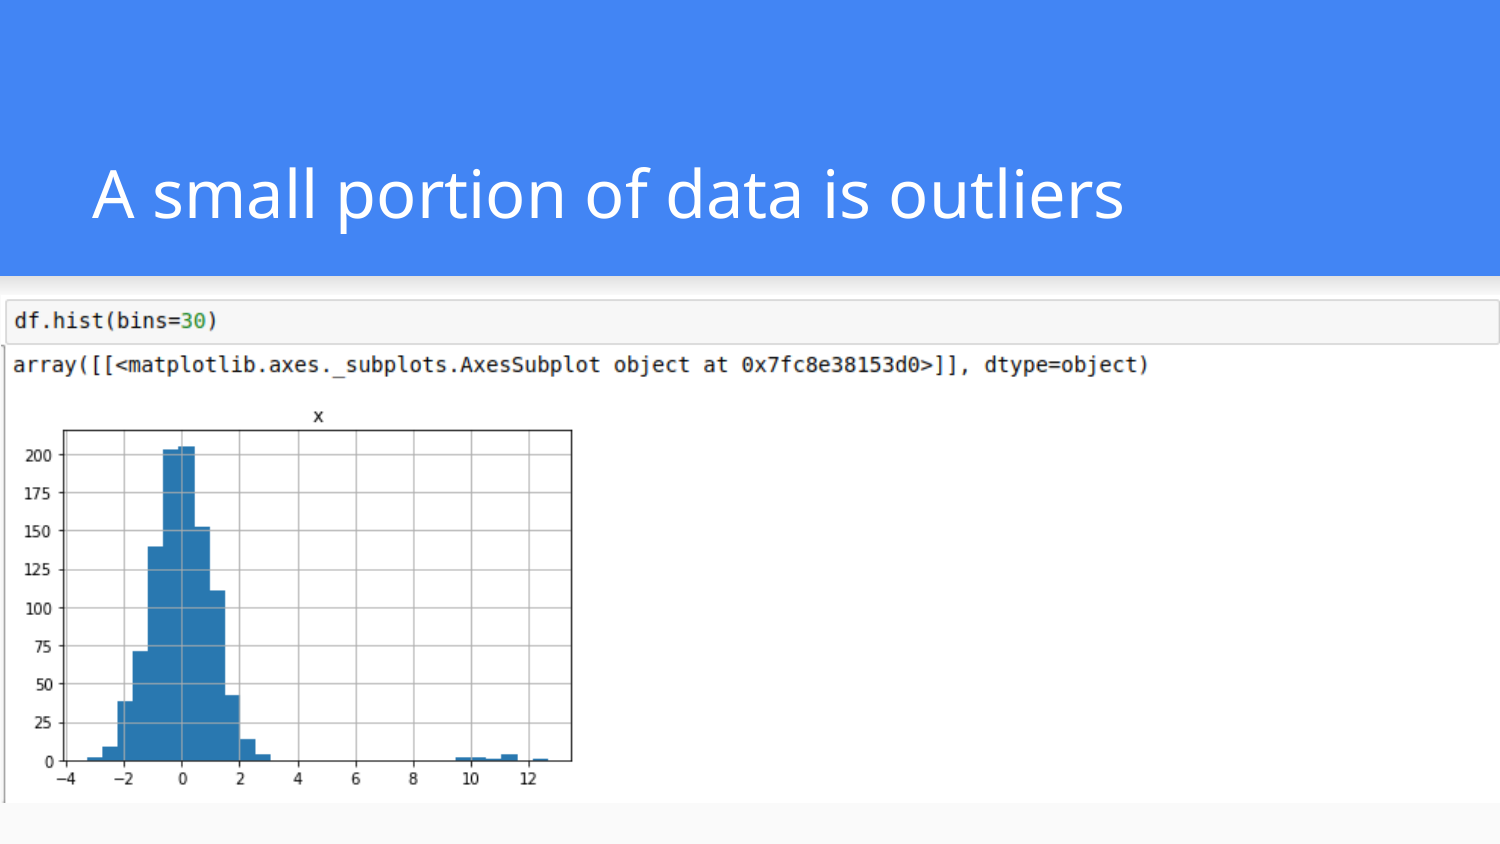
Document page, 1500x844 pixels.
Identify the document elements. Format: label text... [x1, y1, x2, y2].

picture [1, 295, 1500, 804]
title A small portion of data is outliers [77, 121, 1427, 248]
